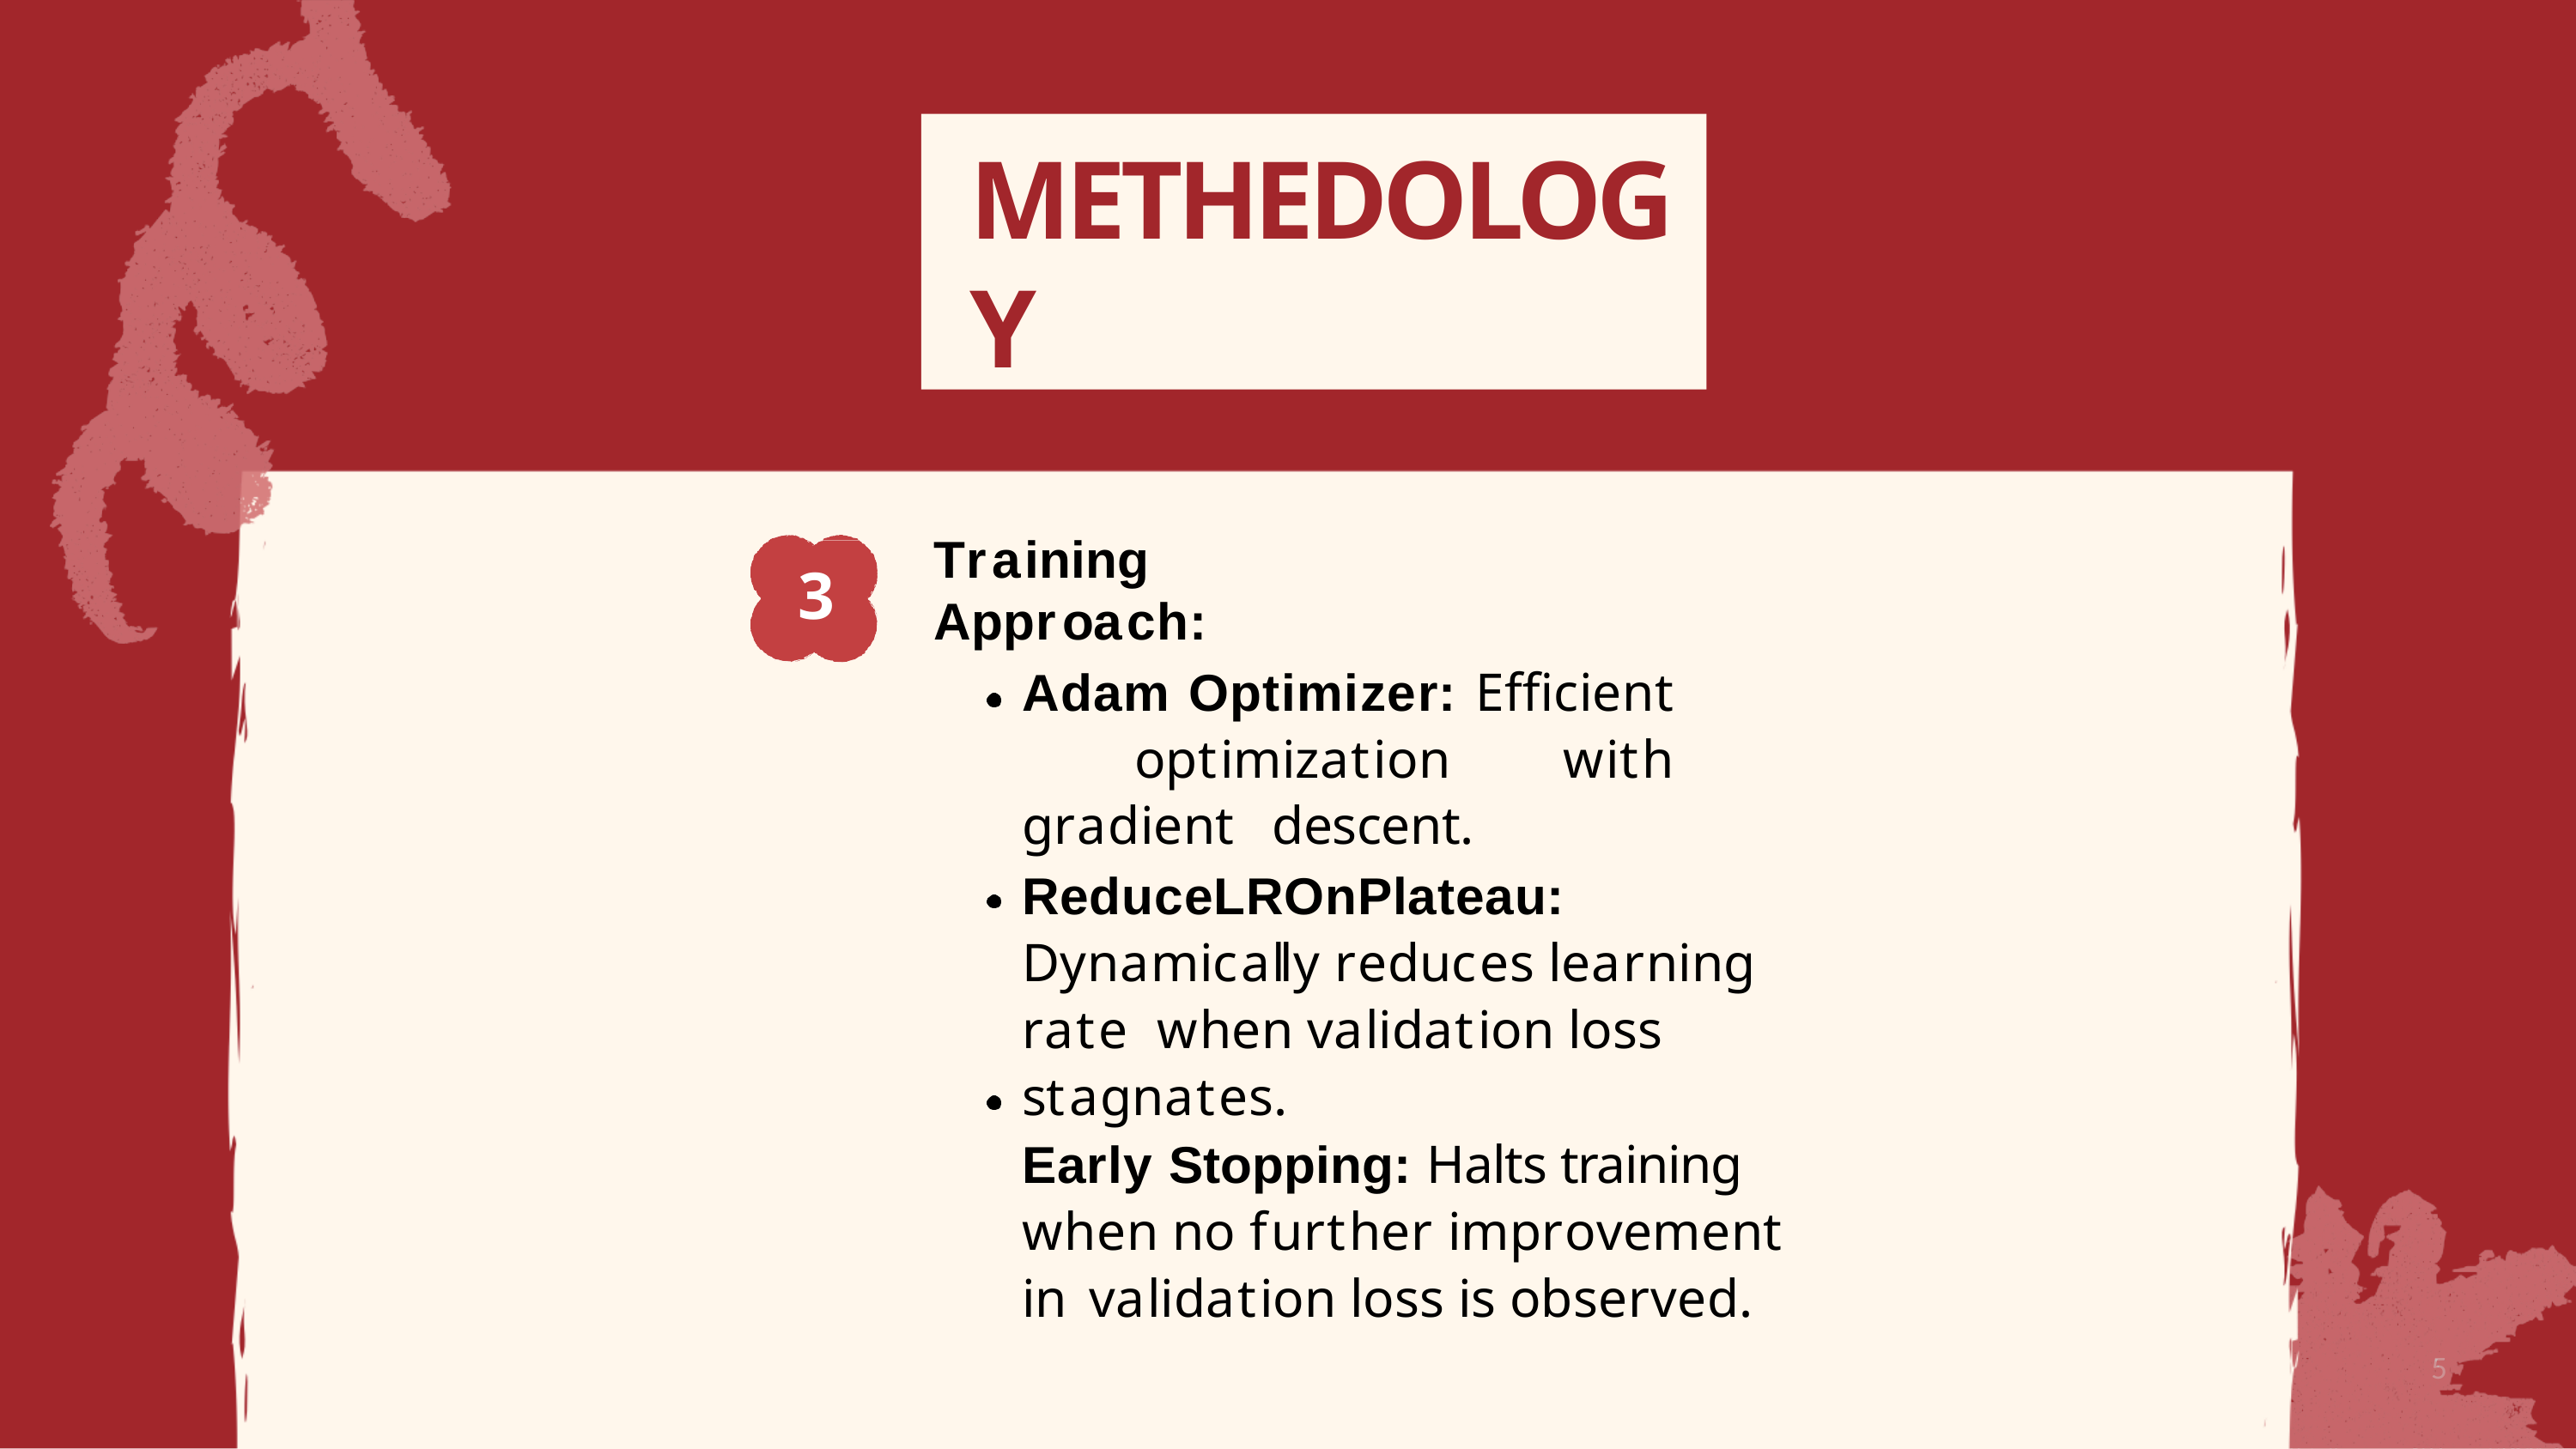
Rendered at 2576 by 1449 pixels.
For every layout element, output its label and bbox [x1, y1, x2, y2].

text_box [750, 535, 1001, 1110]
picture [50, 0, 2576, 1449]
